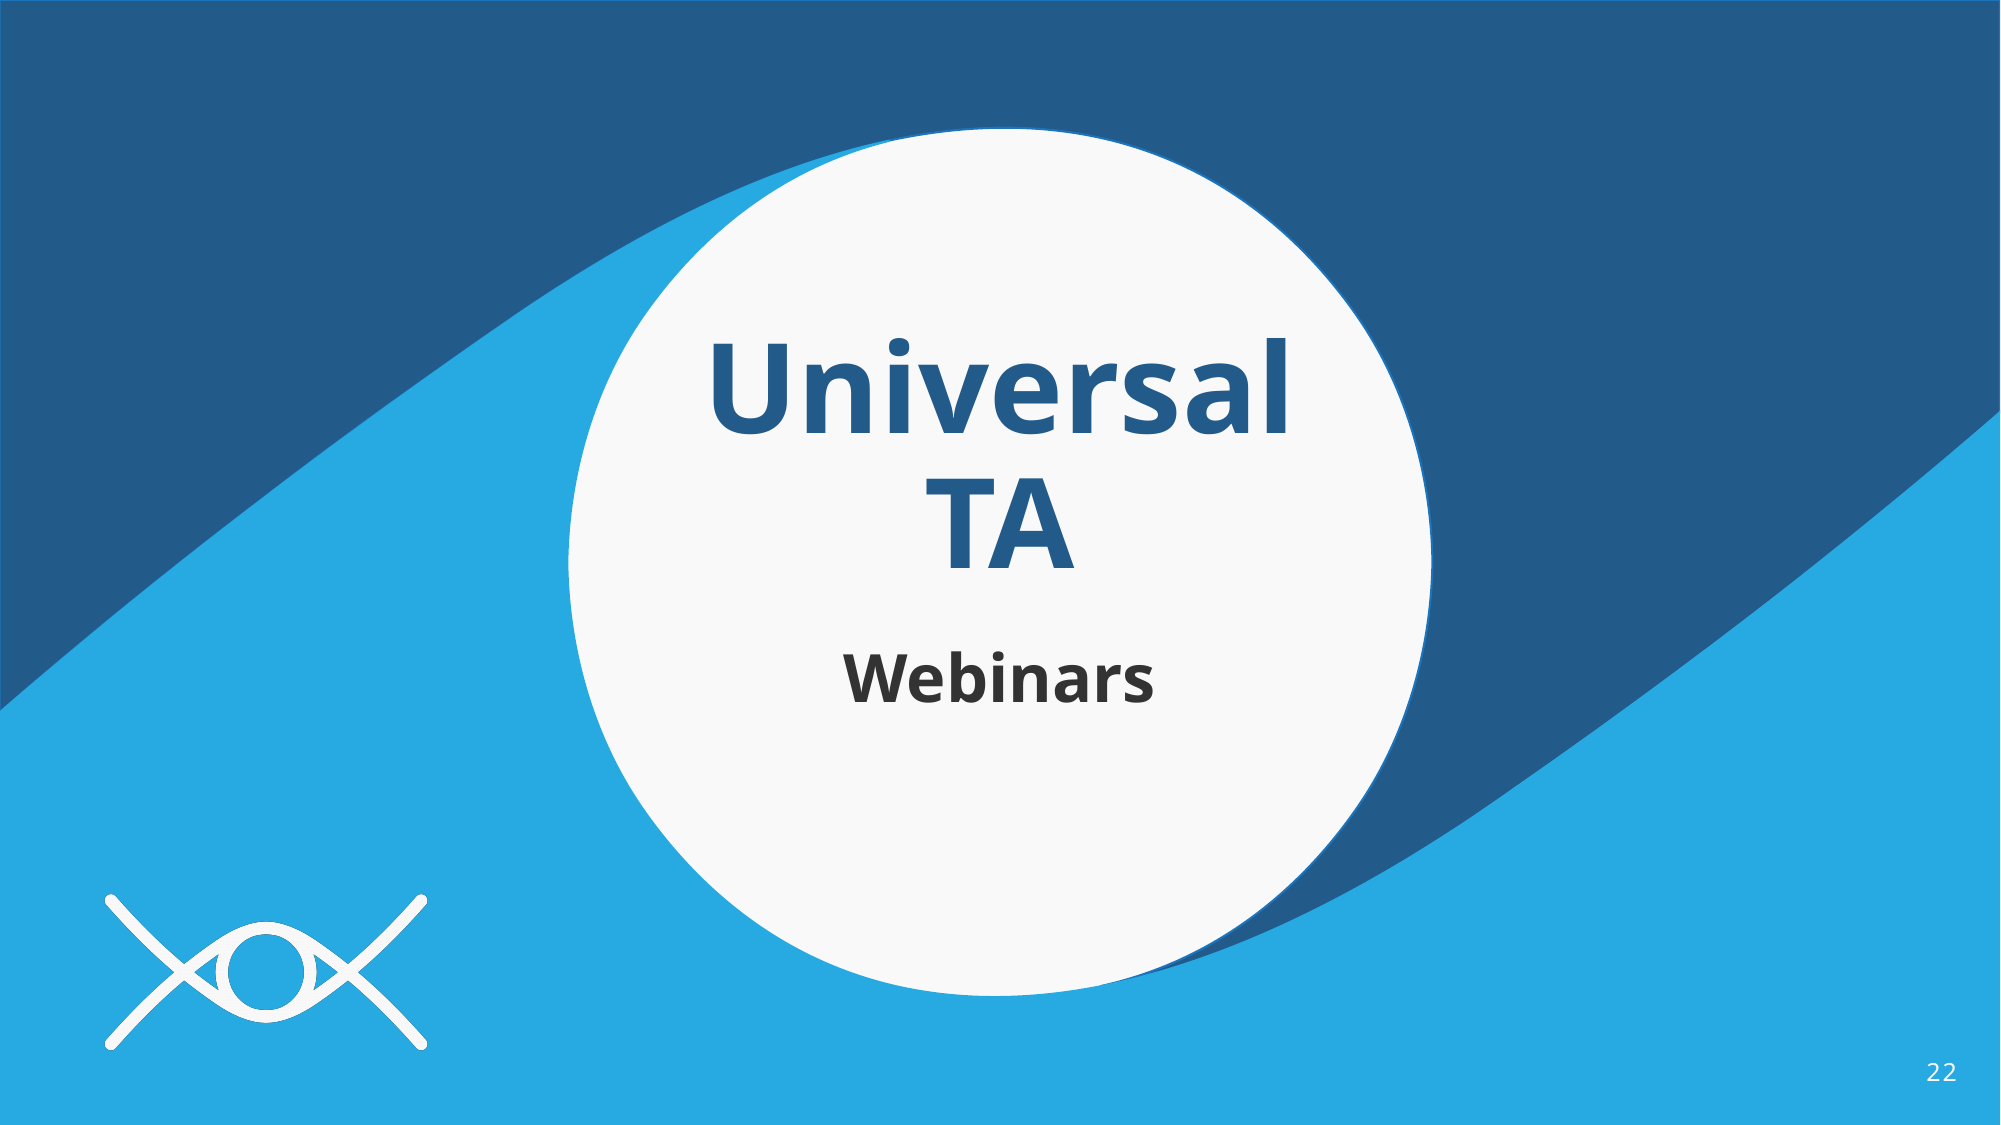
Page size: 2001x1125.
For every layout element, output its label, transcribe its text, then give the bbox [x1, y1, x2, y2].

picture [103, 882, 429, 1056]
title Universal TA [606, 268, 1394, 603]
list Webinars [656, 636, 1344, 839]
